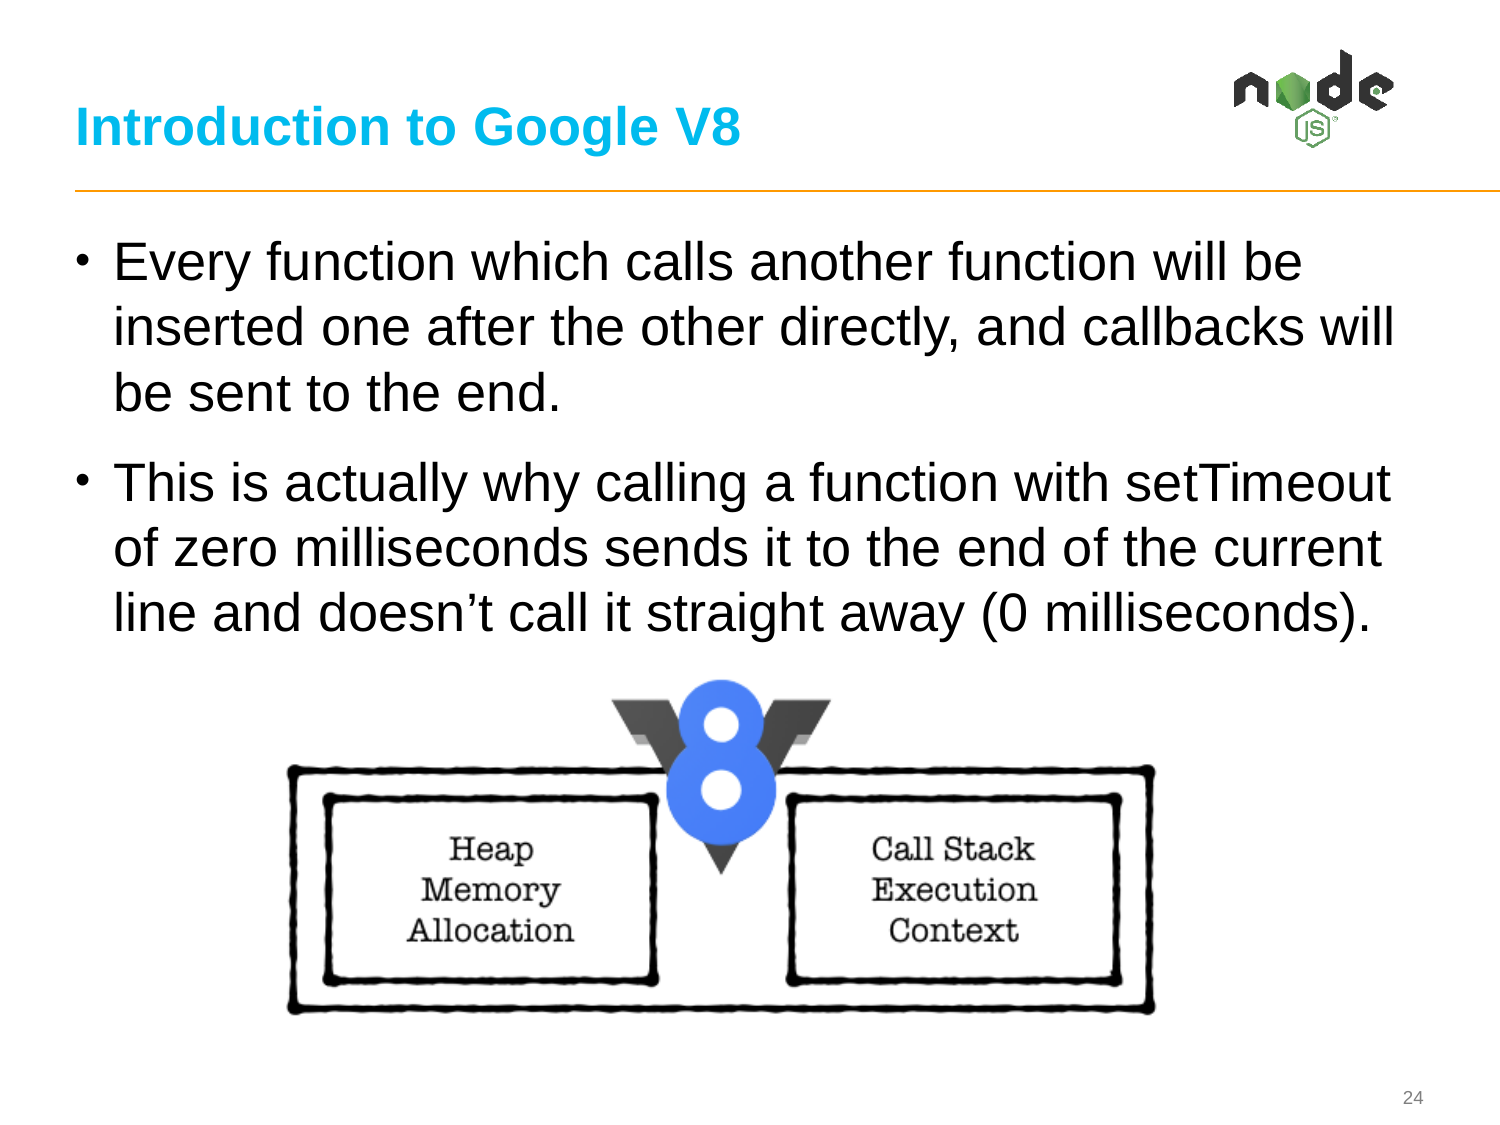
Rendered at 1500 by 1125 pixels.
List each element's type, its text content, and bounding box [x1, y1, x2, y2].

picture [249, 666, 1191, 1054]
list Every function which calls another function will be inserted one after the other directly, and callbacks will be sent to the end. This is actually why calling a function with setTimeout of zero milliseconds sends it to the end of the current line and doesn’t call it straight away (0 milliseconds). [75, 226, 1425, 1053]
title Introduction to Google V8 [75, 27, 1422, 157]
